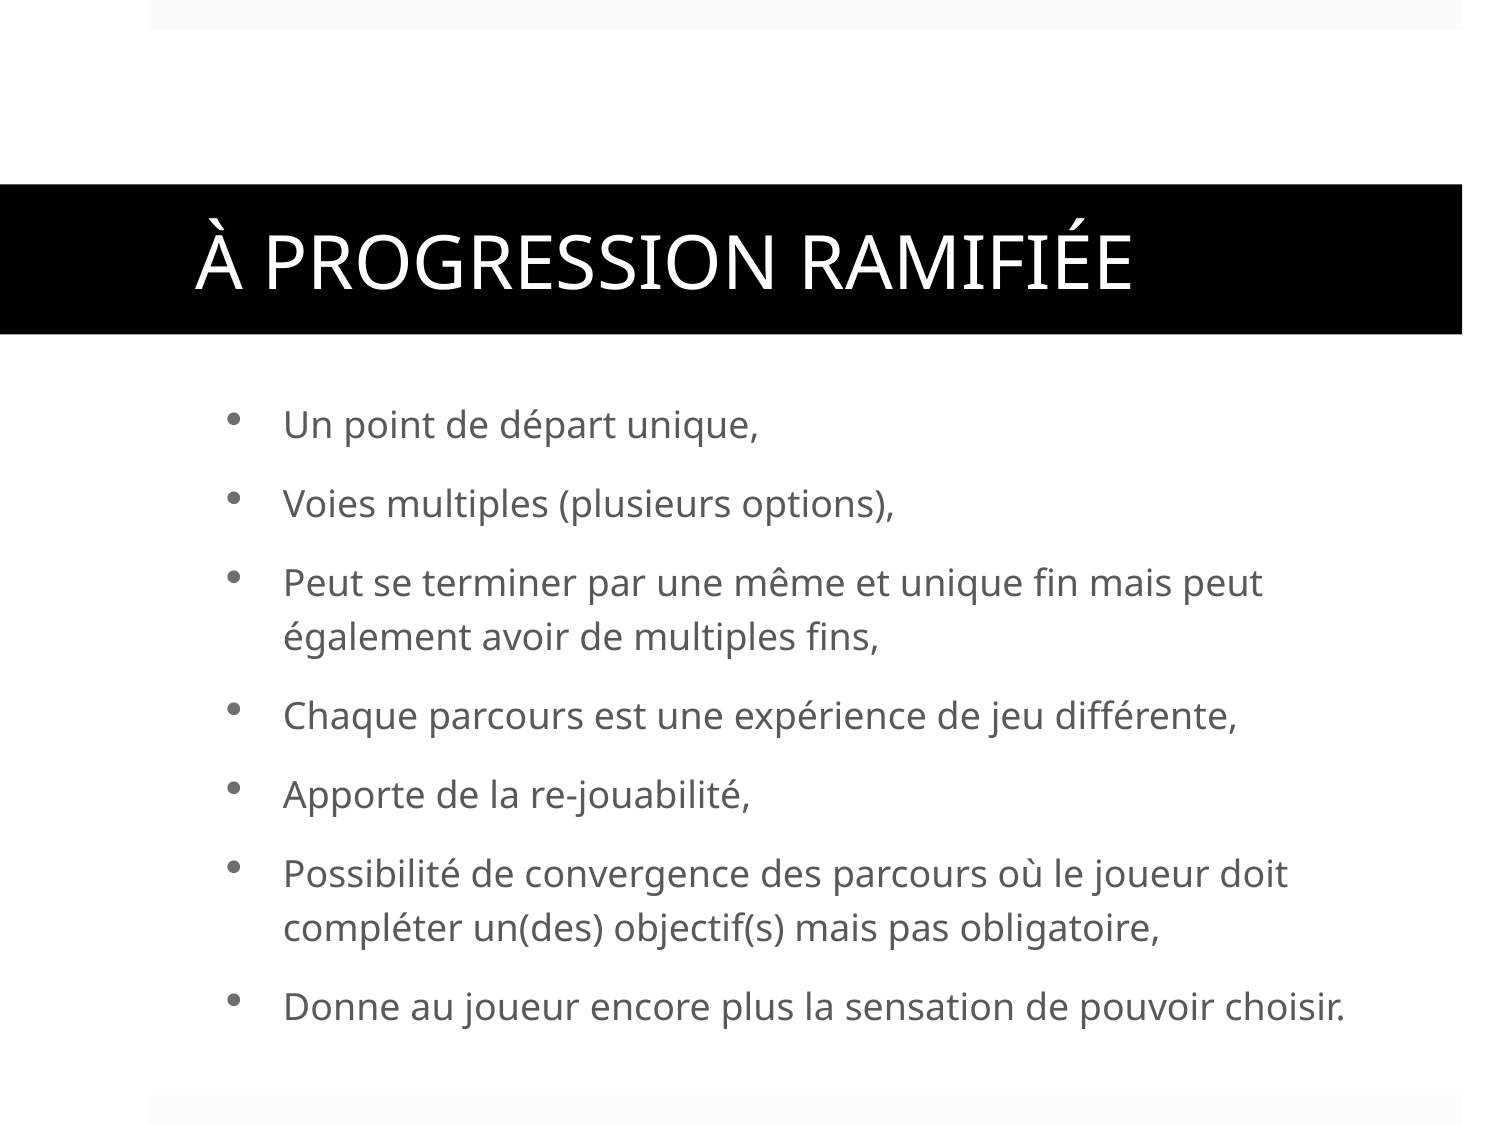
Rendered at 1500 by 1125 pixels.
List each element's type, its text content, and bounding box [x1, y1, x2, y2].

title À PROGRESSION RAMIFIÉE [0, 184, 1463, 335]
list Un point de départ unique, Voies multiples (plusieurs options), Peut se terminer par une même et unique fin mais peut également avoir de multiples fins, Chaque parcours est une expérience de jeu différente, Apporte de la re-jouabilité, Possibilité de convergence des parcours où le joueur doit compléter un(des) objectif(s) mais pas obligatoire, Donne au joueur encore plus la sensation de pouvoir choisir. [155, 384, 1396, 795]
